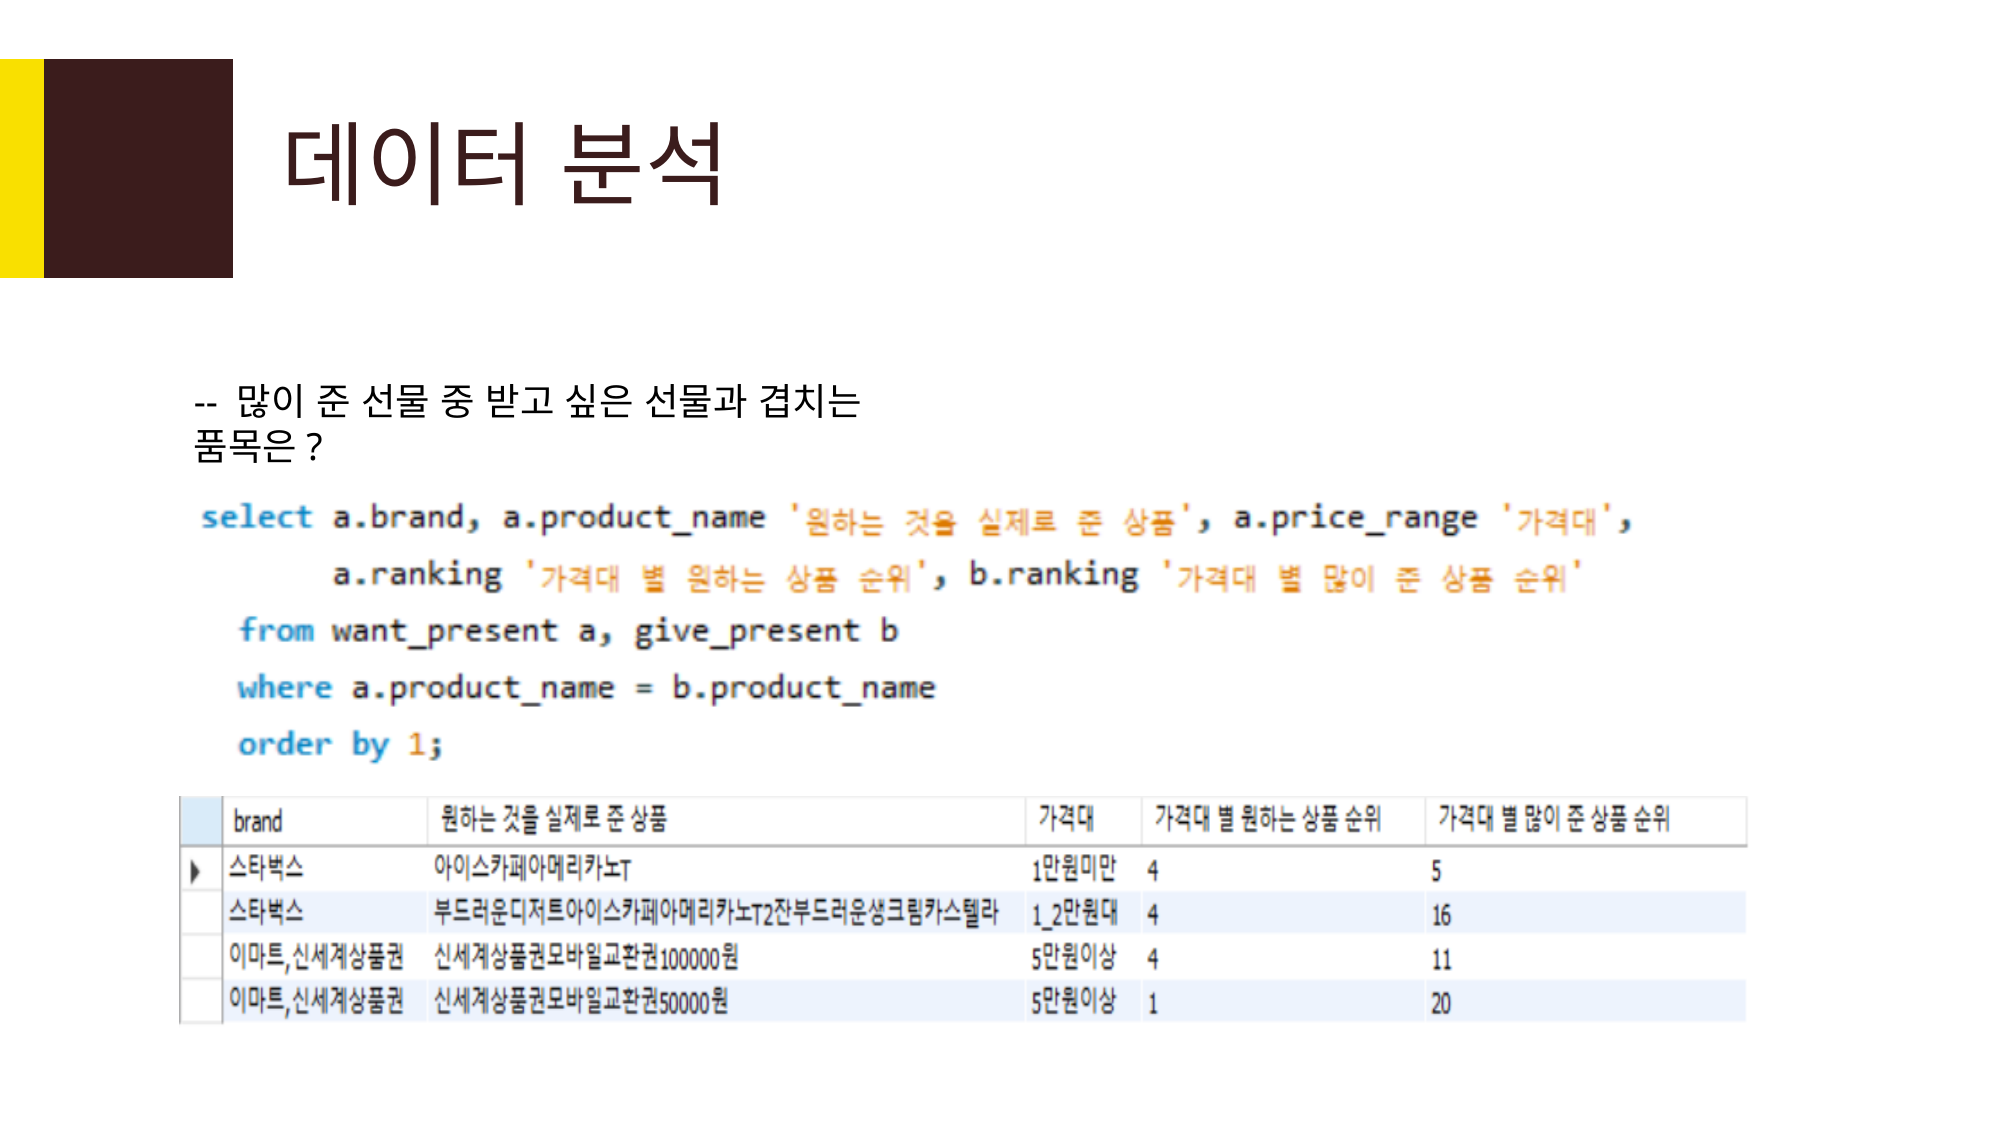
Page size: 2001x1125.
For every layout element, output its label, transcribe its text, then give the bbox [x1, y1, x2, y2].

title 데이터 분석 [266, 59, 1863, 278]
picture [179, 796, 1751, 1028]
text_box [0, 59, 44, 278]
picture [179, 486, 1650, 779]
text_box [44, 59, 233, 278]
text_box -- 많이 준 선물 중 받고 싶은 선물과 겹치는 품목은? [179, 370, 990, 476]
